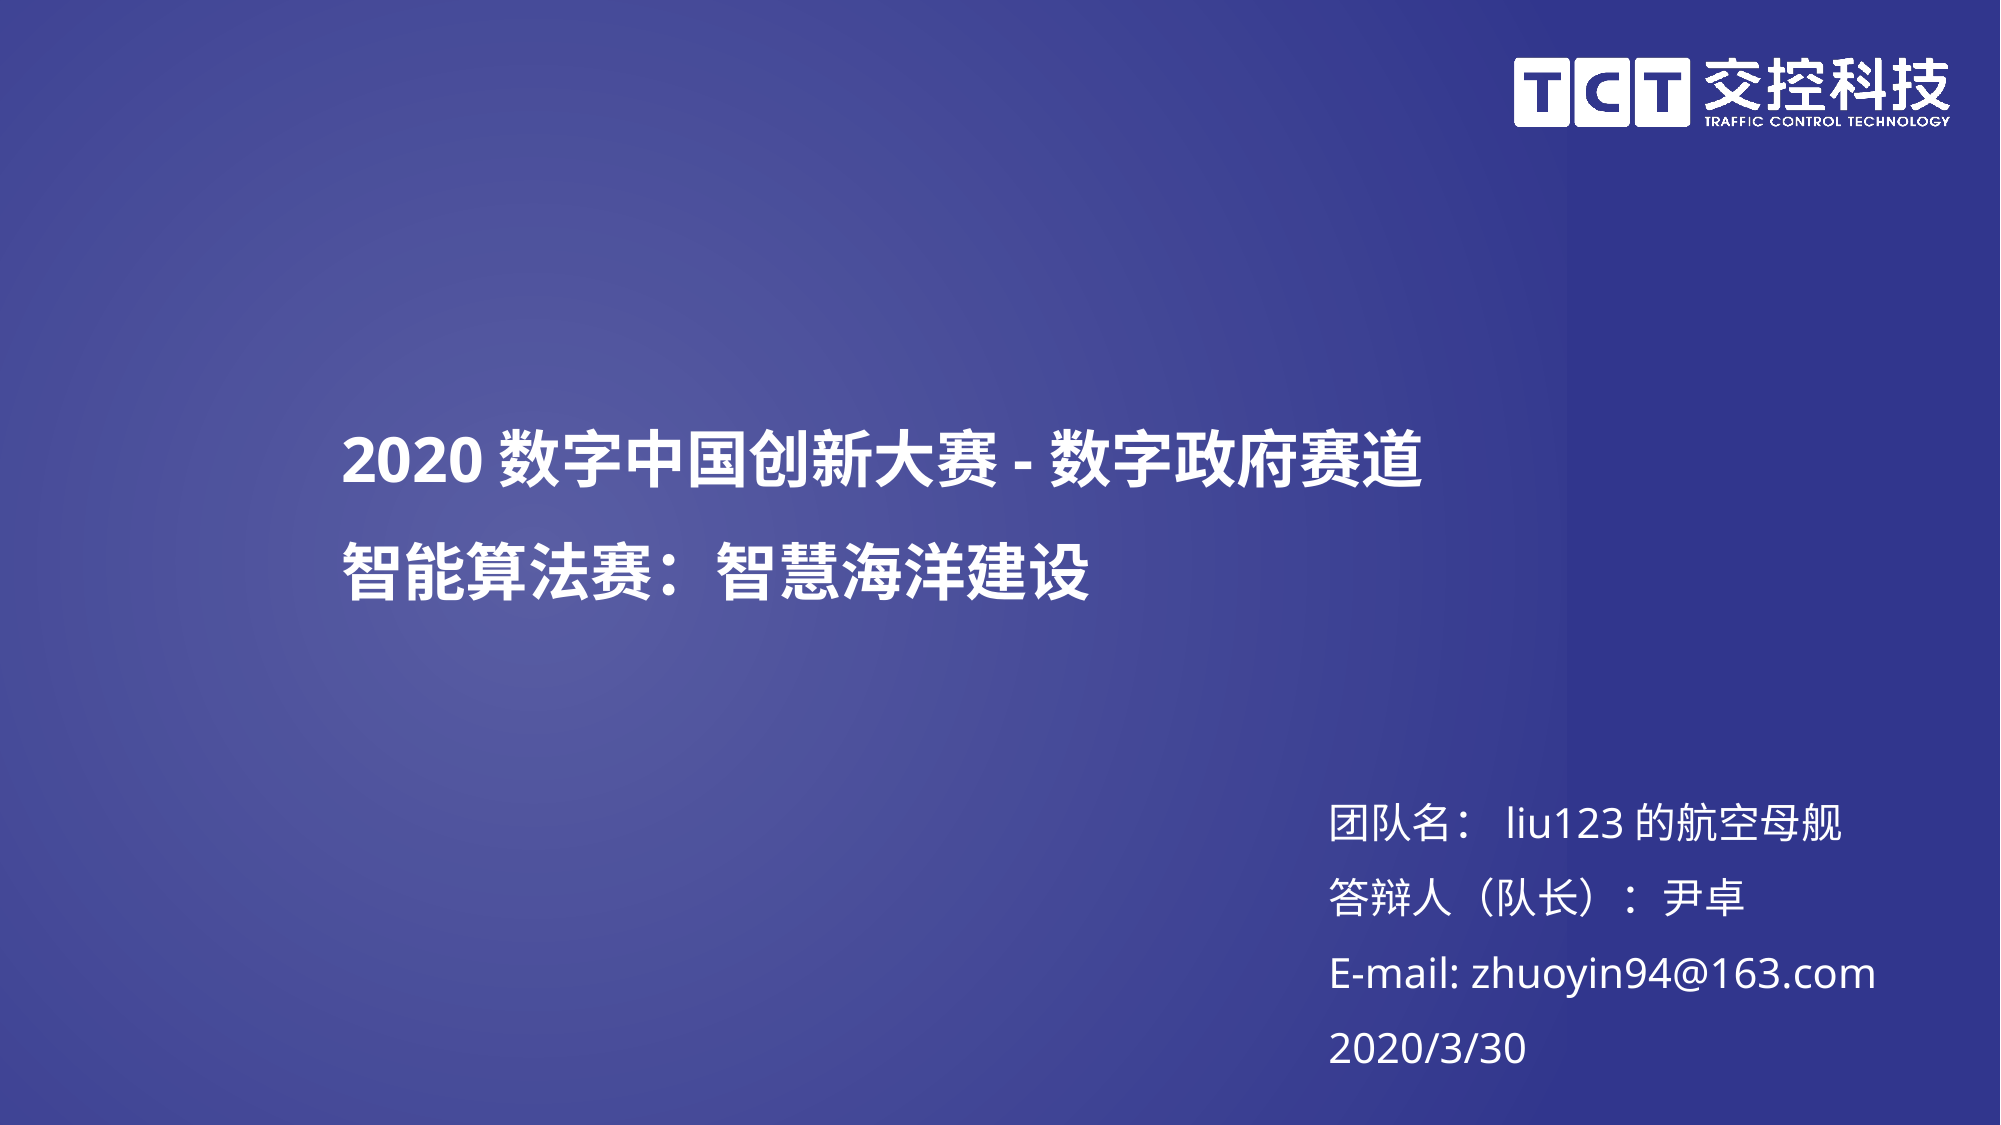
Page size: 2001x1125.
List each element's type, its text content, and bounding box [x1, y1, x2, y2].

text_box 2020数字中国创新大赛-数字政府赛道 智能算法赛：智慧海洋建设 [326, 375, 1493, 616]
text_box 团队名：liu123的航空母舰 答辩人（队长）：尹卓 E-mail: zhuoyin94@163.com 2020/3/30 [1313, 764, 1924, 1080]
